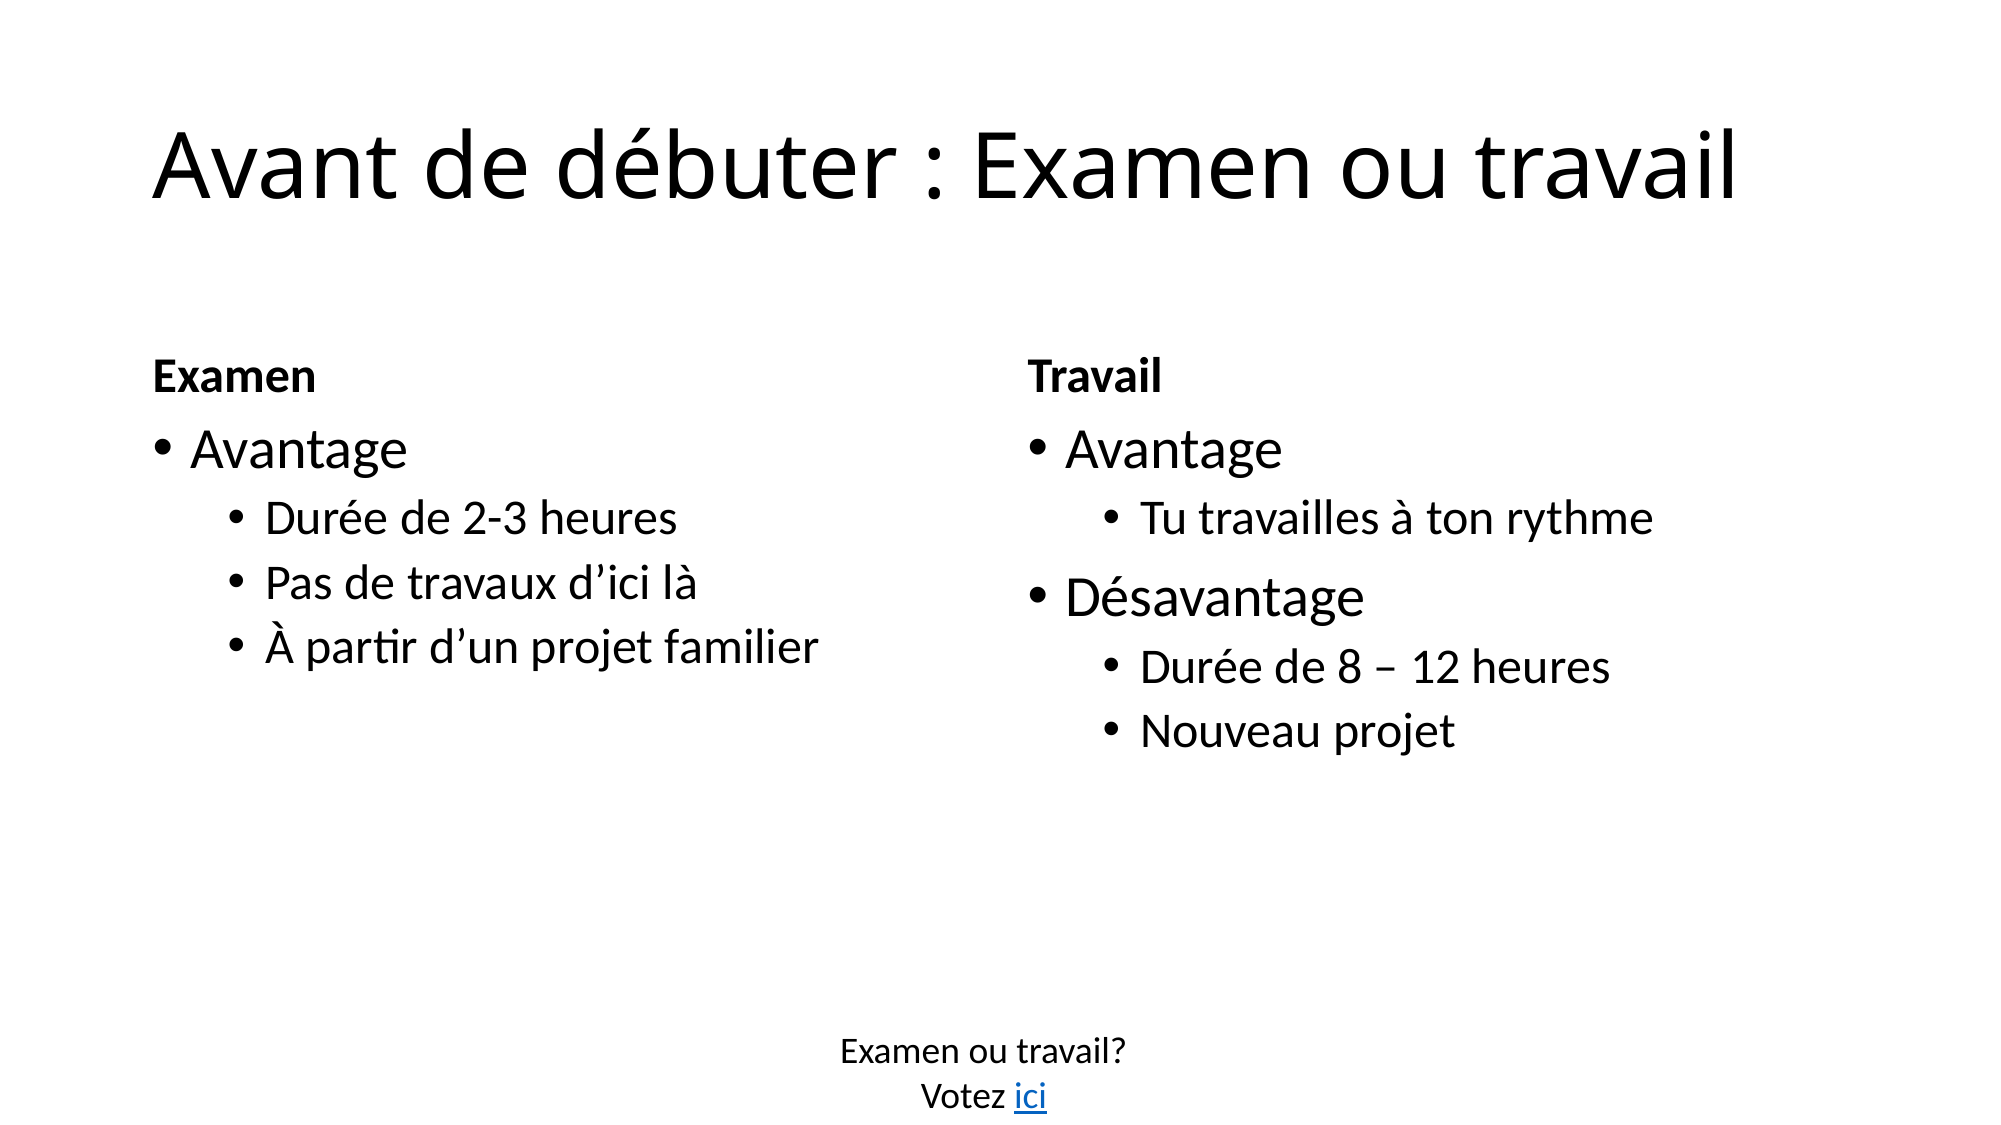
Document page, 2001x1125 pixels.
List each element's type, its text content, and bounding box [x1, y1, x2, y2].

list Avantage Durée de 2-3 heures Pas de travaux d’ici là À partir d’un projet familier [137, 410, 984, 1016]
list Avantage Tu travailles à ton rythme Désavantage Durée de 8 – 12 heures Nouveau projet [1012, 410, 1863, 1016]
title Avant de débuter : Examen ou travail [137, 59, 1863, 278]
list Travail [1012, 275, 1863, 410]
list Examen [137, 275, 984, 410]
text_box Examen ou travail? Votez ici [825, 1018, 1143, 1124]
